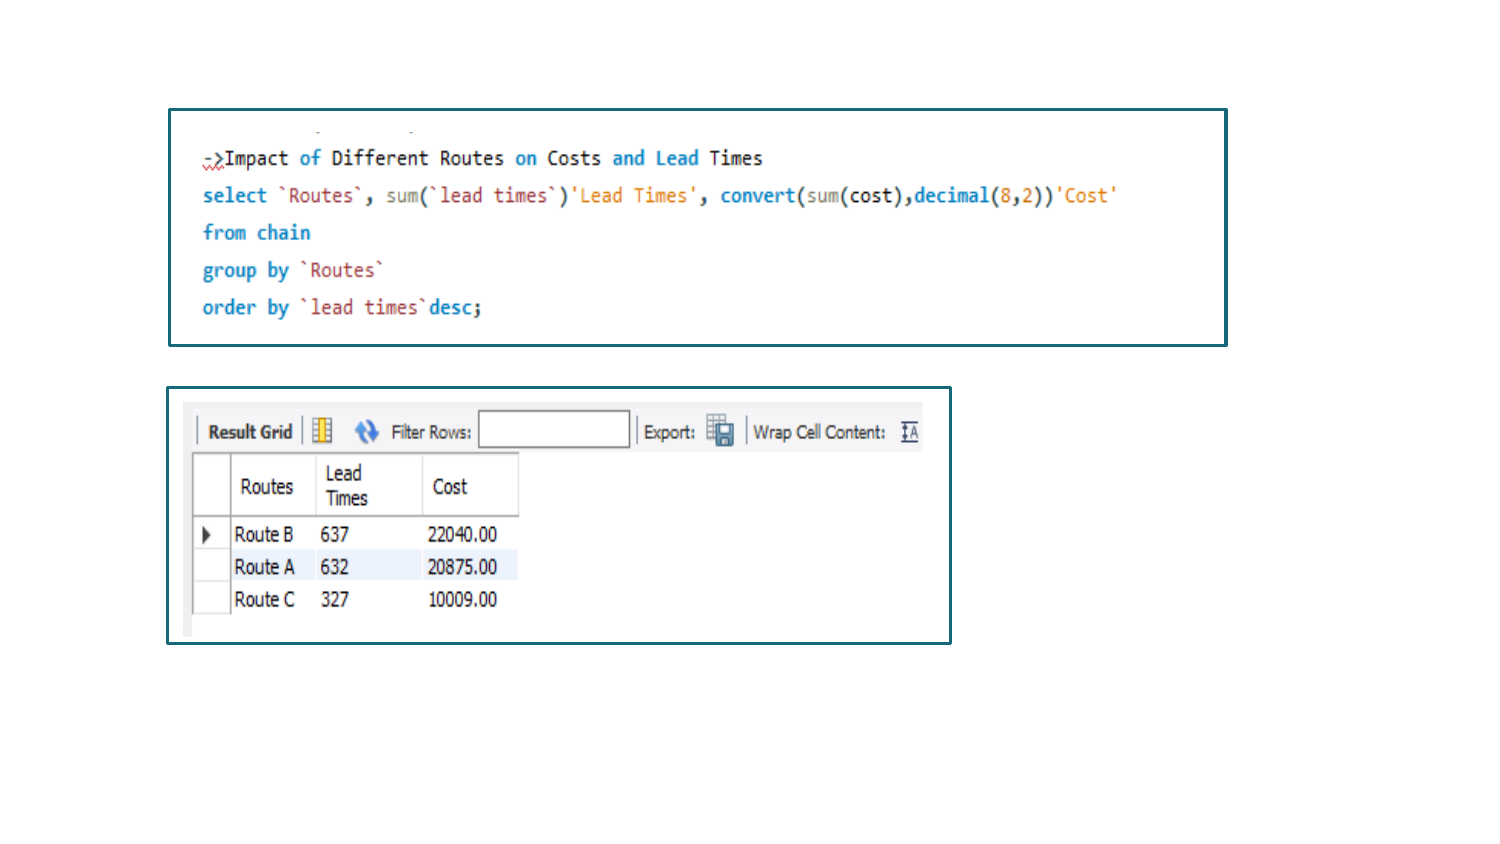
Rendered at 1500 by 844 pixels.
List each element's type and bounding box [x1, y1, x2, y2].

text_box [167, 387, 951, 644]
picture [182, 131, 1199, 331]
text_box [169, 109, 1227, 346]
picture [182, 402, 923, 637]
